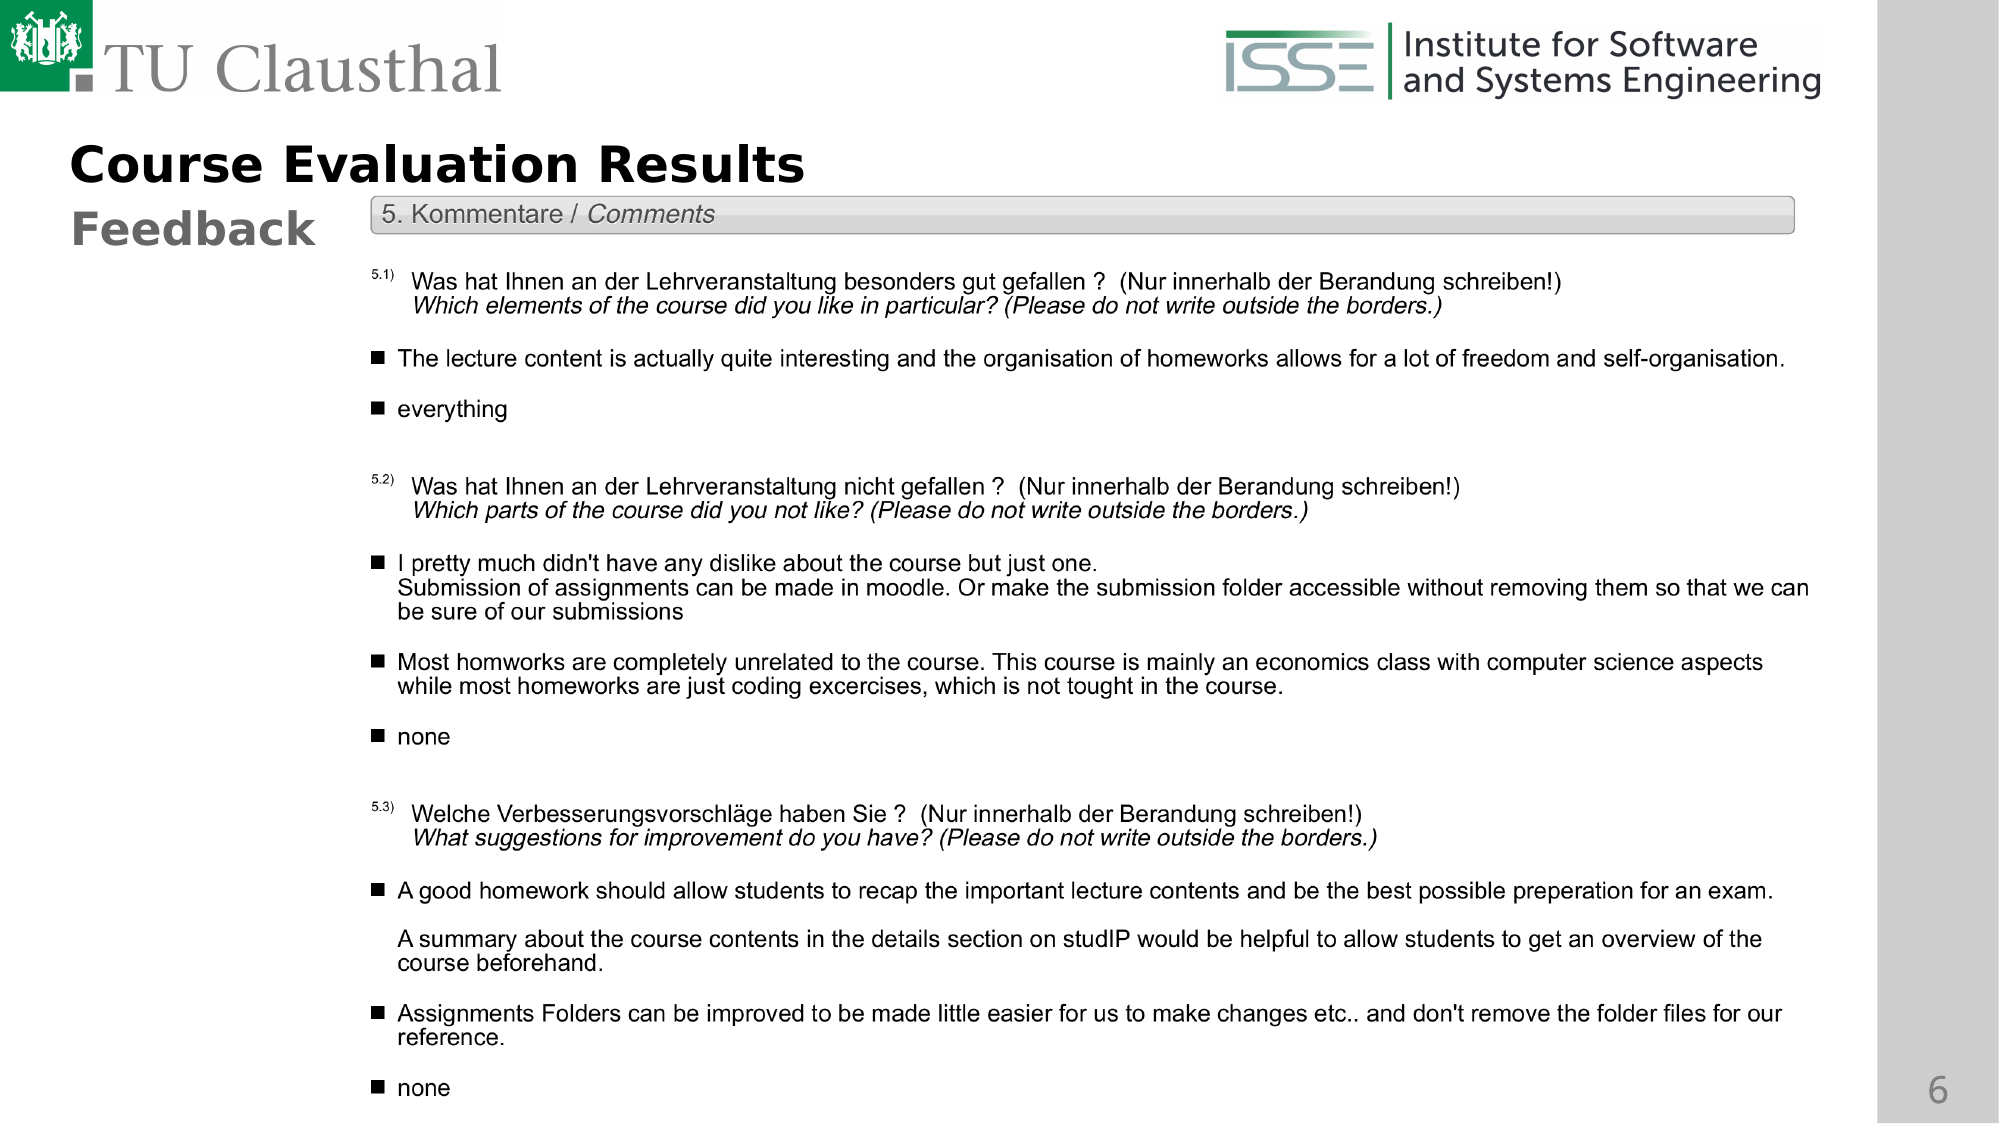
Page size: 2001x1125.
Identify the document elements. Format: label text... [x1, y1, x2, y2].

picture [365, 188, 1831, 1125]
picture [1218, 22, 1826, 106]
picture [0, 0, 501, 92]
text_box Course Evaluation Results [54, 125, 1818, 207]
text_box Feedback [70, 188, 365, 267]
